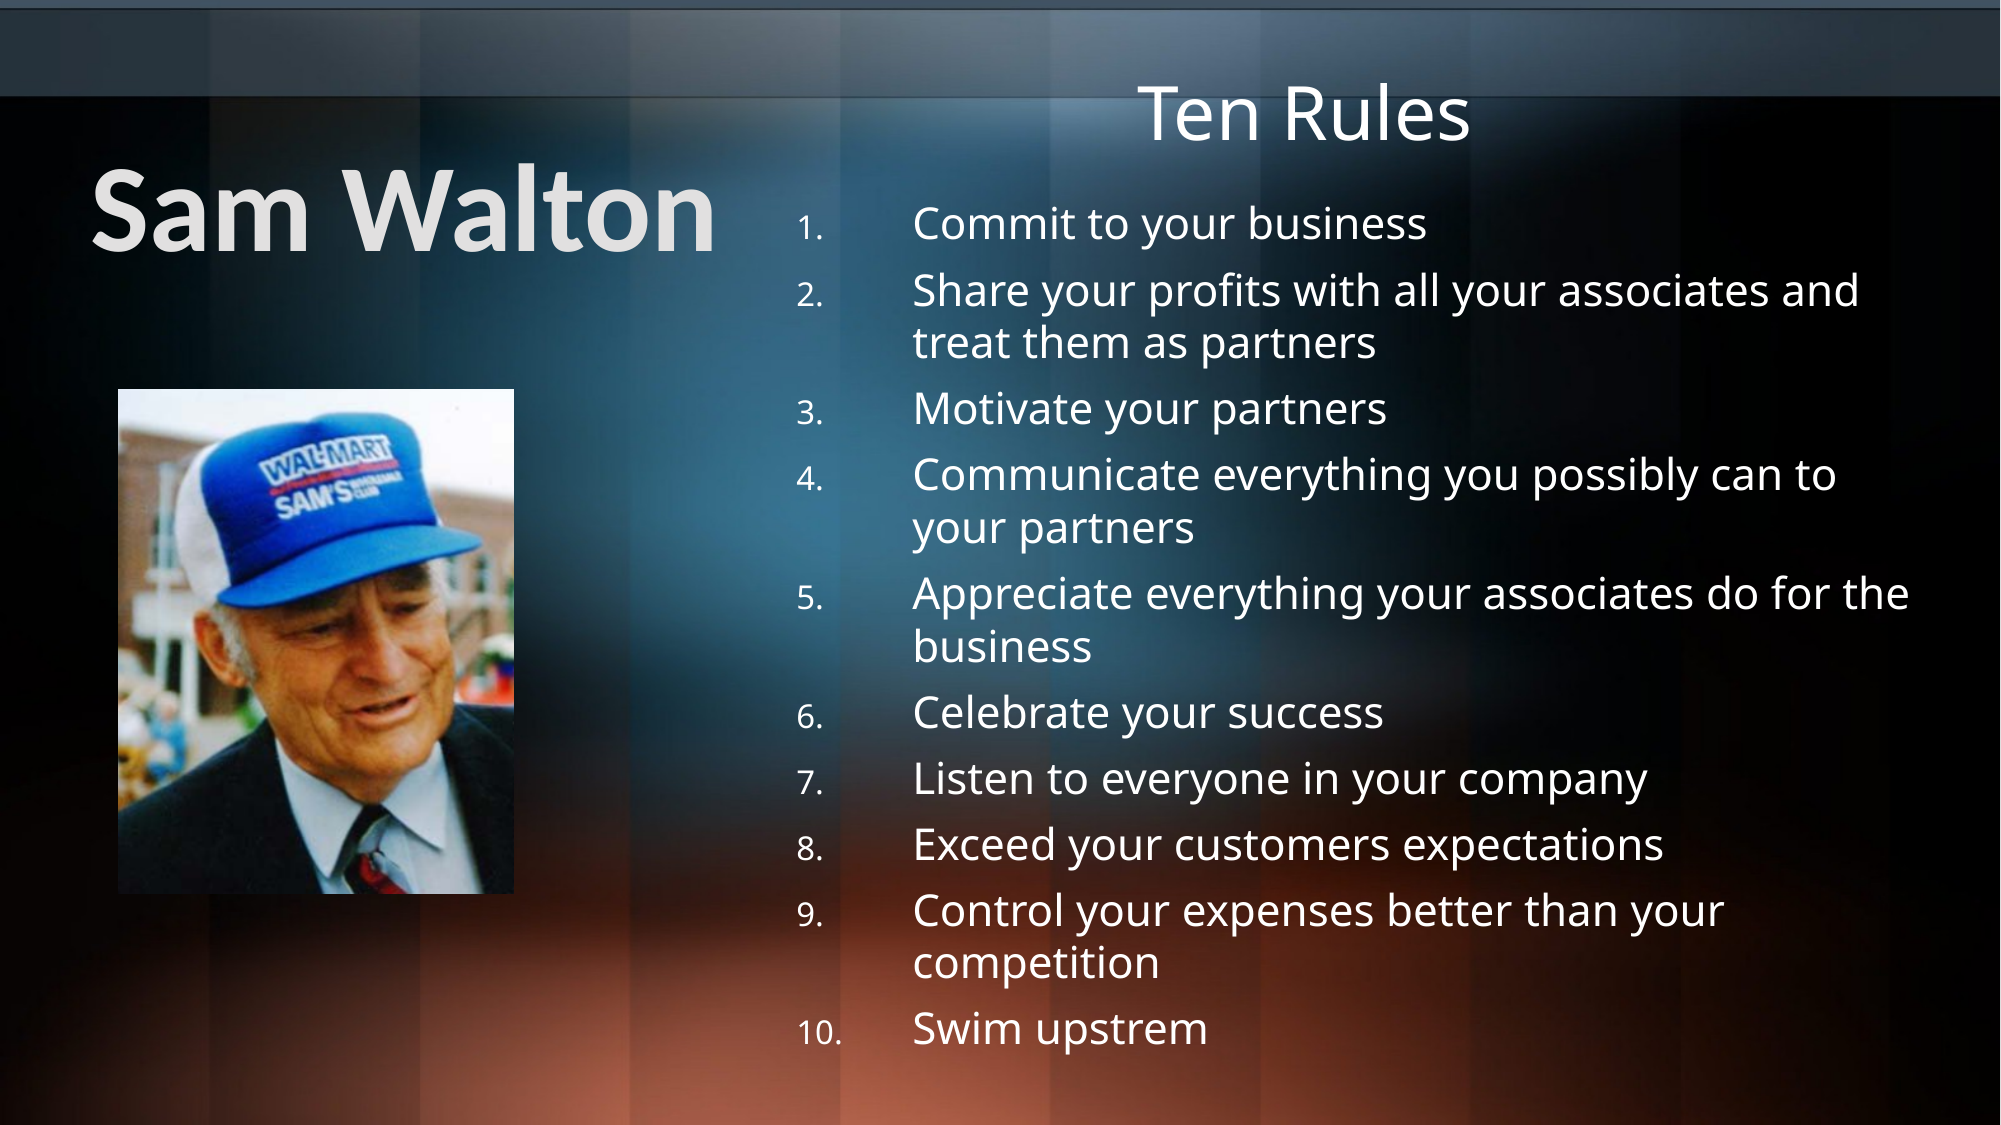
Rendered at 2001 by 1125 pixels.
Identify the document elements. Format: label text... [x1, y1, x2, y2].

text_box Sam Walton [75, 94, 1798, 284]
picture [0, 0, 2001, 1125]
text_box Commit to your business Share your profits with all your associates and treat them as partners Motivate your partners Communicate everything you possibly can to your partners Appreciate everything your associates do for the business Celebrate your success Listen to everyone in your company Exceed your customers expectations Control your expenses better than your competition Swim upstrem [781, 188, 1938, 1068]
text_box Ten Rules [1045, 57, 1564, 173]
